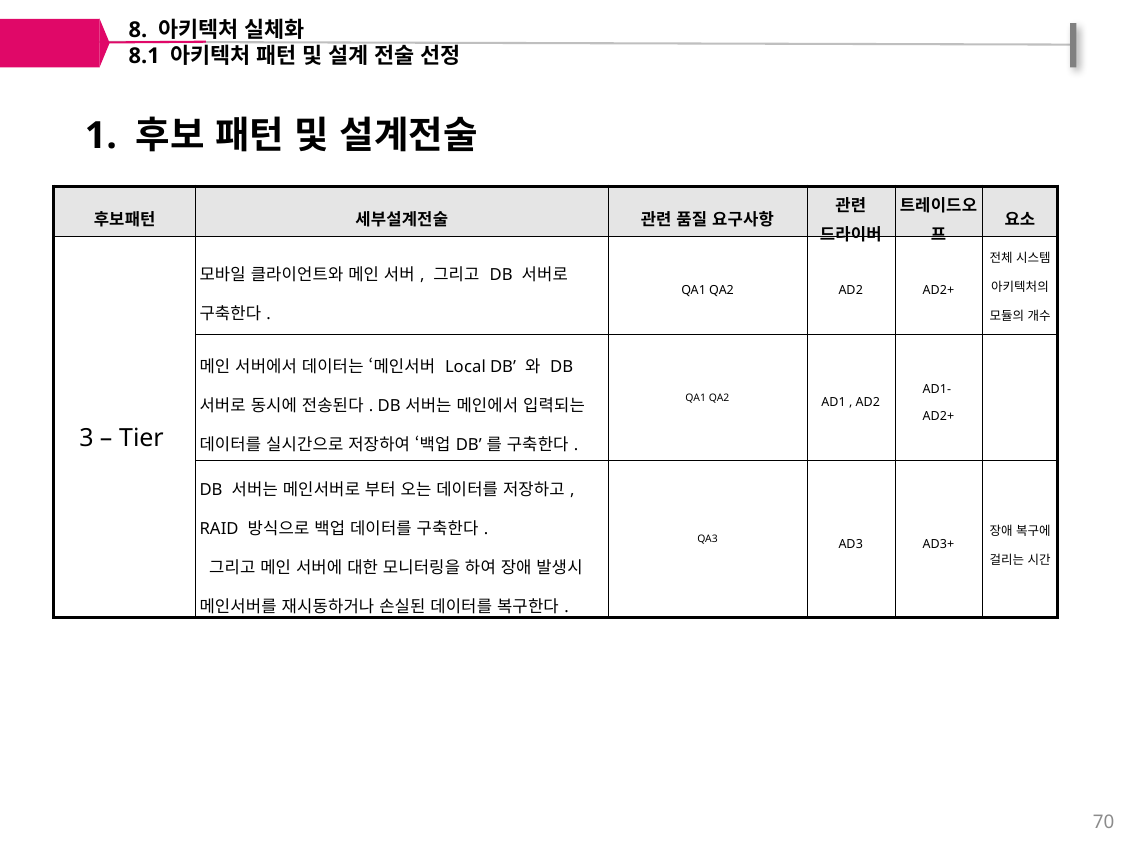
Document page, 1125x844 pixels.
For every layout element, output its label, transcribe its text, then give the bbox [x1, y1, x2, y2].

table_cell AD3+ [896, 461, 982, 616]
table_cell AD2 [808, 237, 895, 334]
table_cell AD2+ [896, 237, 982, 334]
table_cell 장애 복구에 걸리는 시간 [983, 461, 1056, 616]
table_cell DB 서버는 메인서버로 부터 오는 데이터를 저장하고, RAID 방식으로 백업 데이터를 구축한다. 그리고 메인 서버에 대한 모니터링을 하여 장애 발생시 메인서버를 재시동하거나 손실된 데이터를 복구한다. [196, 461, 608, 616]
table_header 세부설계전술 [196, 188, 608, 236]
table_header 트레이드오프 [896, 188, 982, 236]
table_header 관련 드라이버 [808, 188, 895, 236]
table_cell AD3 [808, 461, 895, 616]
table_header 관련 품질 요구사항 [609, 188, 807, 236]
table_cell QA1 QA2 [609, 335, 807, 460]
table_cell AD1- AD2+ [896, 335, 982, 460]
table_cell 모바일 클라이언트와 메인 서버, 그리고 DB 서버로 구축한다. [196, 237, 608, 334]
table_header 요소 [983, 188, 1056, 236]
text_box 1. 후보 패턴 및 설계전술 [70, 103, 493, 164]
table_cell QA3 [609, 461, 807, 616]
table_cell 3 – Tier [55, 237, 195, 616]
text_box 8. 아키텍처 실체화 8.1 아키텍처 패턴 및 설계 전술 선정 [113, 8, 681, 76]
table_cell 전체 시스템 아키텍처의 모듈의 개수 [983, 237, 1056, 334]
table_cell AD1 , AD2 [808, 335, 895, 460]
table_header 후보패턴 [55, 188, 195, 236]
slide_number 70 [866, 799, 1125, 844]
table_cell 메인 서버에서 데이터는 ‘메인서버 Local DB’ 와 DB서버로 동시에 전송된다. DB서버는 메인에서 입력되는 데이터를 실시간으로 저장하여 ‘백업DB’를 구축한다. [196, 335, 608, 460]
table_cell QA1 QA2 [609, 237, 807, 334]
table_cell [983, 335, 1056, 460]
